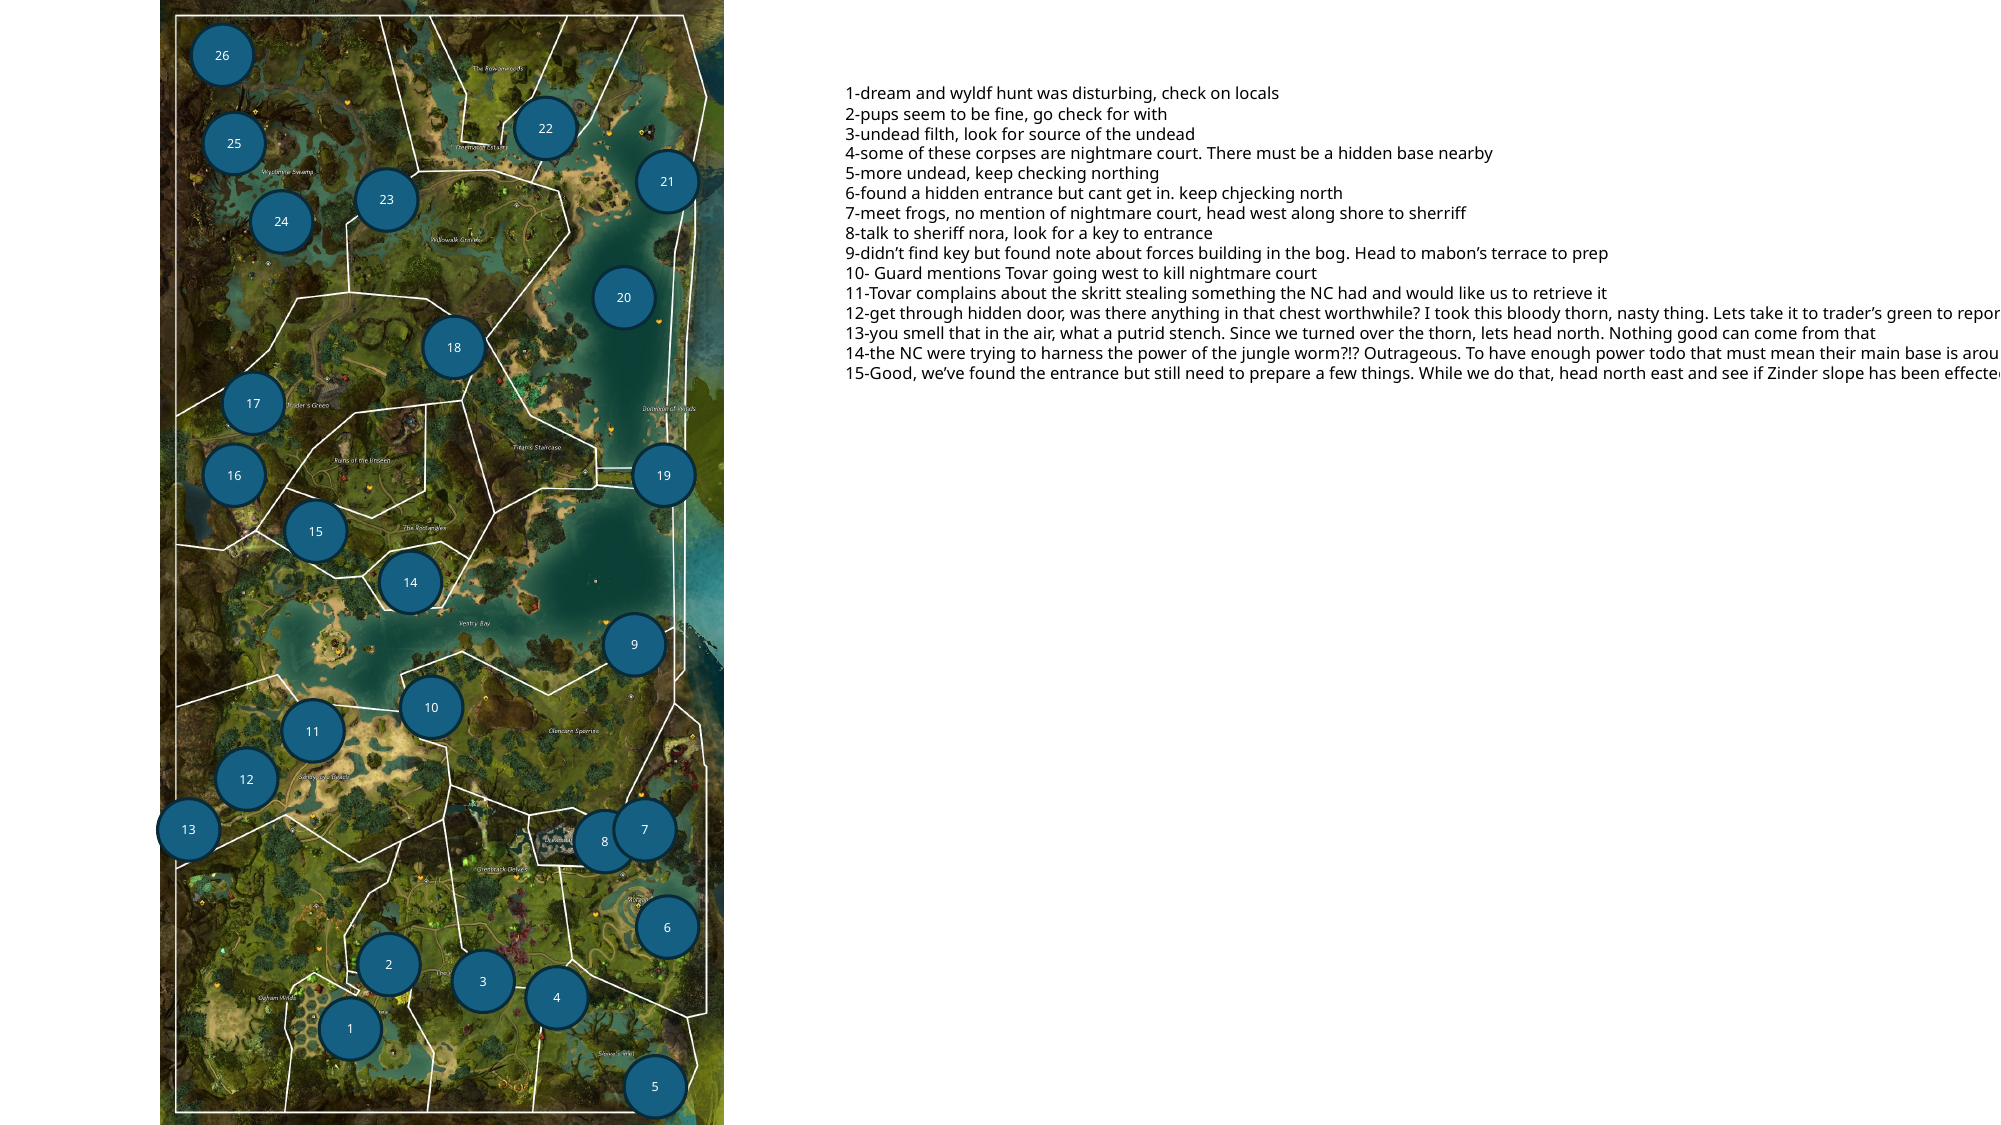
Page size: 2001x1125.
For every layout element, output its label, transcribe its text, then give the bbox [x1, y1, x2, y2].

text_box 1-dream and wyldf hunt was disturbing, check on locals 2-pups seem to be fine, go check for with 3-undead filth, look for source of the undead 4-some of these corpses are nightmare court. There must be a hidden base nearby 5-more undead, keep checking northing 6-found a hidden entrance but cant get in. keep chjecking north 7-meet frogs, no mention of nightmare court, head west along shore to sherriff 8-talk to sheriff nora, look for a key to entrance 9-didn’t find key but found note about forces building in the bog. Head to mabon’s terrace to prep 10- Guard mentions Tovar going west to kill nightmare court 11-Tovar complains about the skritt stealing something the NC had and would like us to retrieve it 12-get through hidden door, was there anything in that chest worthwhile? I took this bloody thorn, nasty thing. Lets take it to trader’s green to report it in 13-you smell that in the air, what a putrid stench. Since we turned over the thorn, lets head north. Nothing good can come from that 14-the NC were trying to harness the power of the jungle worm?!? Outrageous. To have enough power todo that must mean their main base is around here somewhere 15-Good, we’ve found the entrance but still need to prepare a few things. While we do that, head north east and see if Zinder slope has been effected [830, 75, 2000, 391]
text_box 13 [155, 816, 159, 844]
picture [159, 0, 725, 1125]
